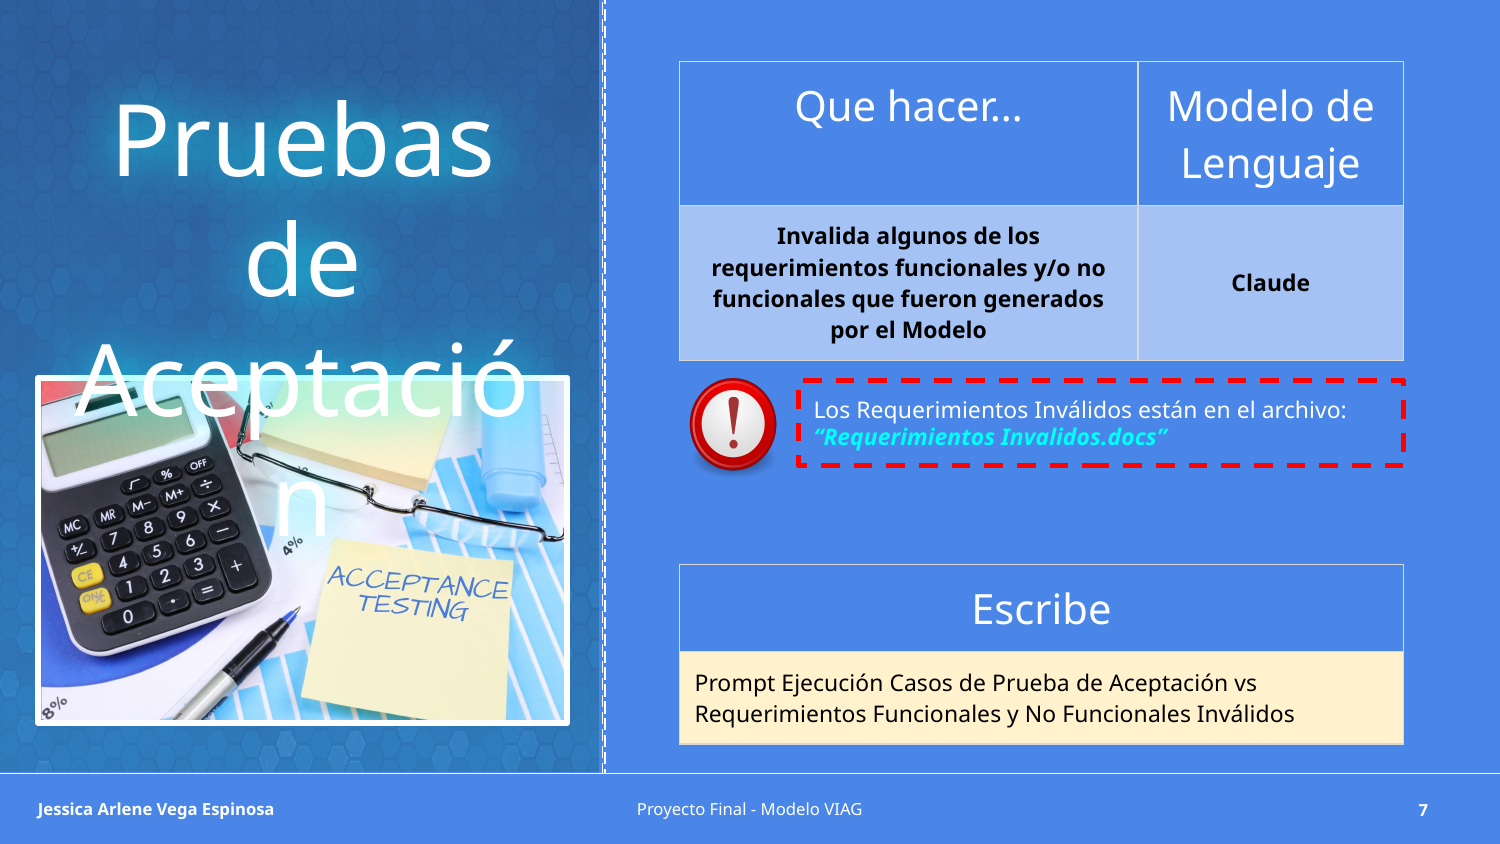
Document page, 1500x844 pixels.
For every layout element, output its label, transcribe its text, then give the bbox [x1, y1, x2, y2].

subtitle Proyecto Final - Modelo VIAG [544, 773, 956, 844]
picture [679, 370, 783, 482]
table_cell Claude [1139, 206, 1403, 360]
text_box Los Requerimientos Inválidos están en el archivo: “Requerimientos Invalidos.docs” [798, 380, 1404, 466]
picture [0, 0, 600, 772]
subtitle Jessica Arlene Vega Espinosa [22, 779, 434, 844]
table_header Que hacer… [680, 62, 1137, 205]
table_header Escribe [680, 565, 1403, 651]
table_cell Invalida algunos de los requerimientos funcionales y/o no funcionales que fueron generados por el Modelo [680, 206, 1137, 360]
table_cell Prompt Ejecución Casos de Prueba de Aceptación vs Requerimientos Funcionales y No Funcionales Inválidos [680, 652, 1403, 743]
slide_number ‹#› [1403, 779, 1494, 844]
table_header Modelo de Lenguaje [1139, 62, 1403, 205]
